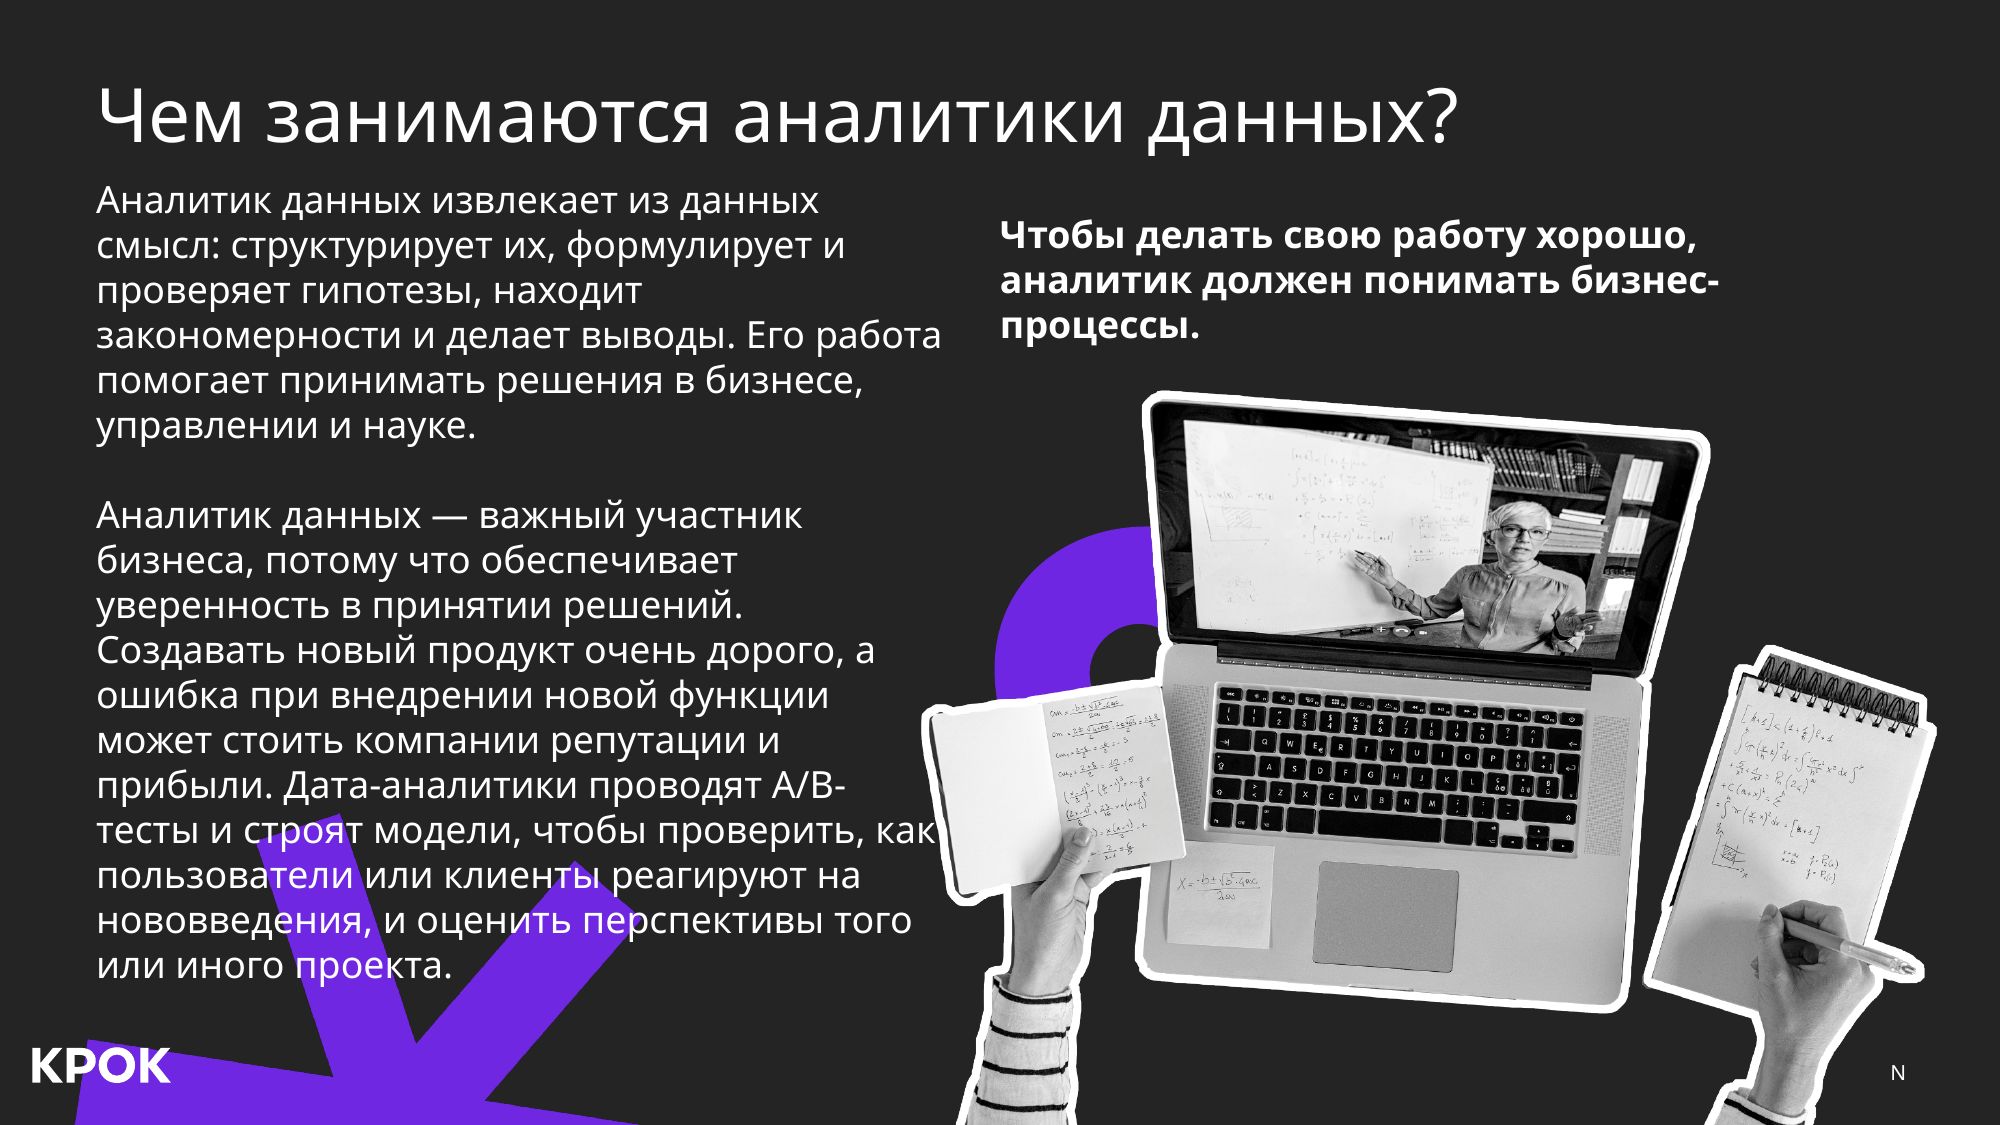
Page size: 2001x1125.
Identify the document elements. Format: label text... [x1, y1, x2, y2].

text_box Чтобы делать свою работу хорошо, аналитик должен понимать бизнес-процессы. [999, 203, 1863, 341]
picture [74, 813, 722, 1125]
text_box [32, 1047, 63, 1083]
text_box [66, 1047, 74, 1083]
title Чем занимаются аналитики данных? [96, 77, 1830, 160]
picture [807, 341, 2000, 1125]
text_box Аналитик данных извлекает из данных смысл: структурирует их, формулирует и проверяет гипотезы, находит закономерности и делает выводы. Его работа помогает принимать решения в бизнесе, управлении и науке. Аналитик данных — важный участник бизнеса, потому что обеспечивает уверенность в принятии решений. Создавать новый продукт очень дорого, а ошибка при внедрении новой функции может стоить компании репутации и прибыли. Дата-аналитики проводят А/B-тесты и строят модели, чтобы проверить, как пользователи или клиенты реагируют на нововведения, и оценить перспективы того или иного проекта. [96, 168, 959, 994]
